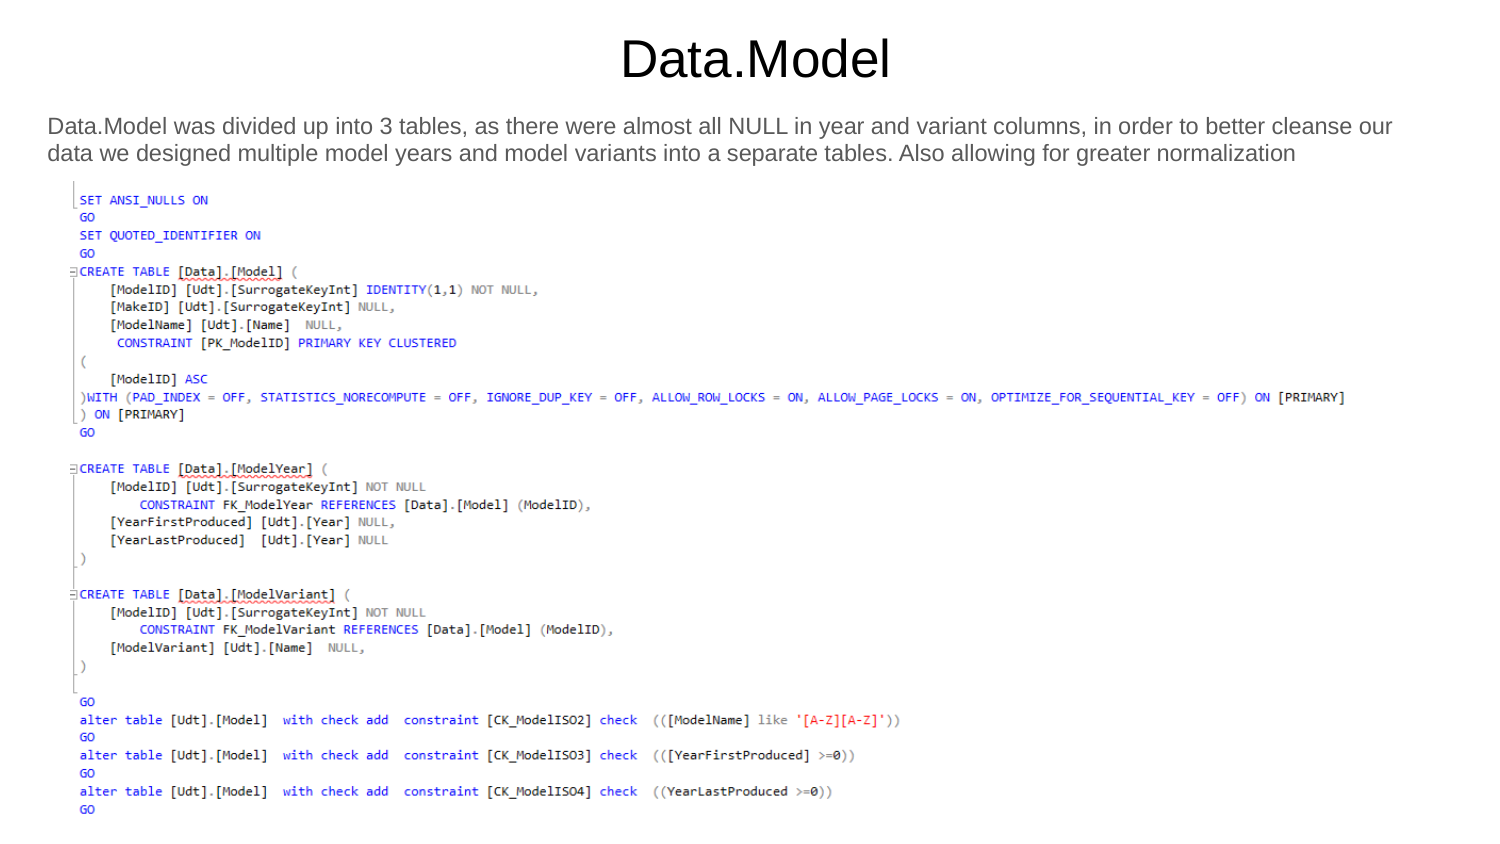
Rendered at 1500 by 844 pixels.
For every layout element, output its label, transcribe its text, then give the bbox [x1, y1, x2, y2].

title Data.Model [56, 9, 1455, 104]
list Data.Model was divided up into 3 tables, as there were almost all NULL in year and variant columns, in order to better cleanse our data we designed multiple model years and model variants into a separate tables. Also allowing for greater normalization [32, 98, 1431, 200]
picture [69, 180, 1416, 834]
